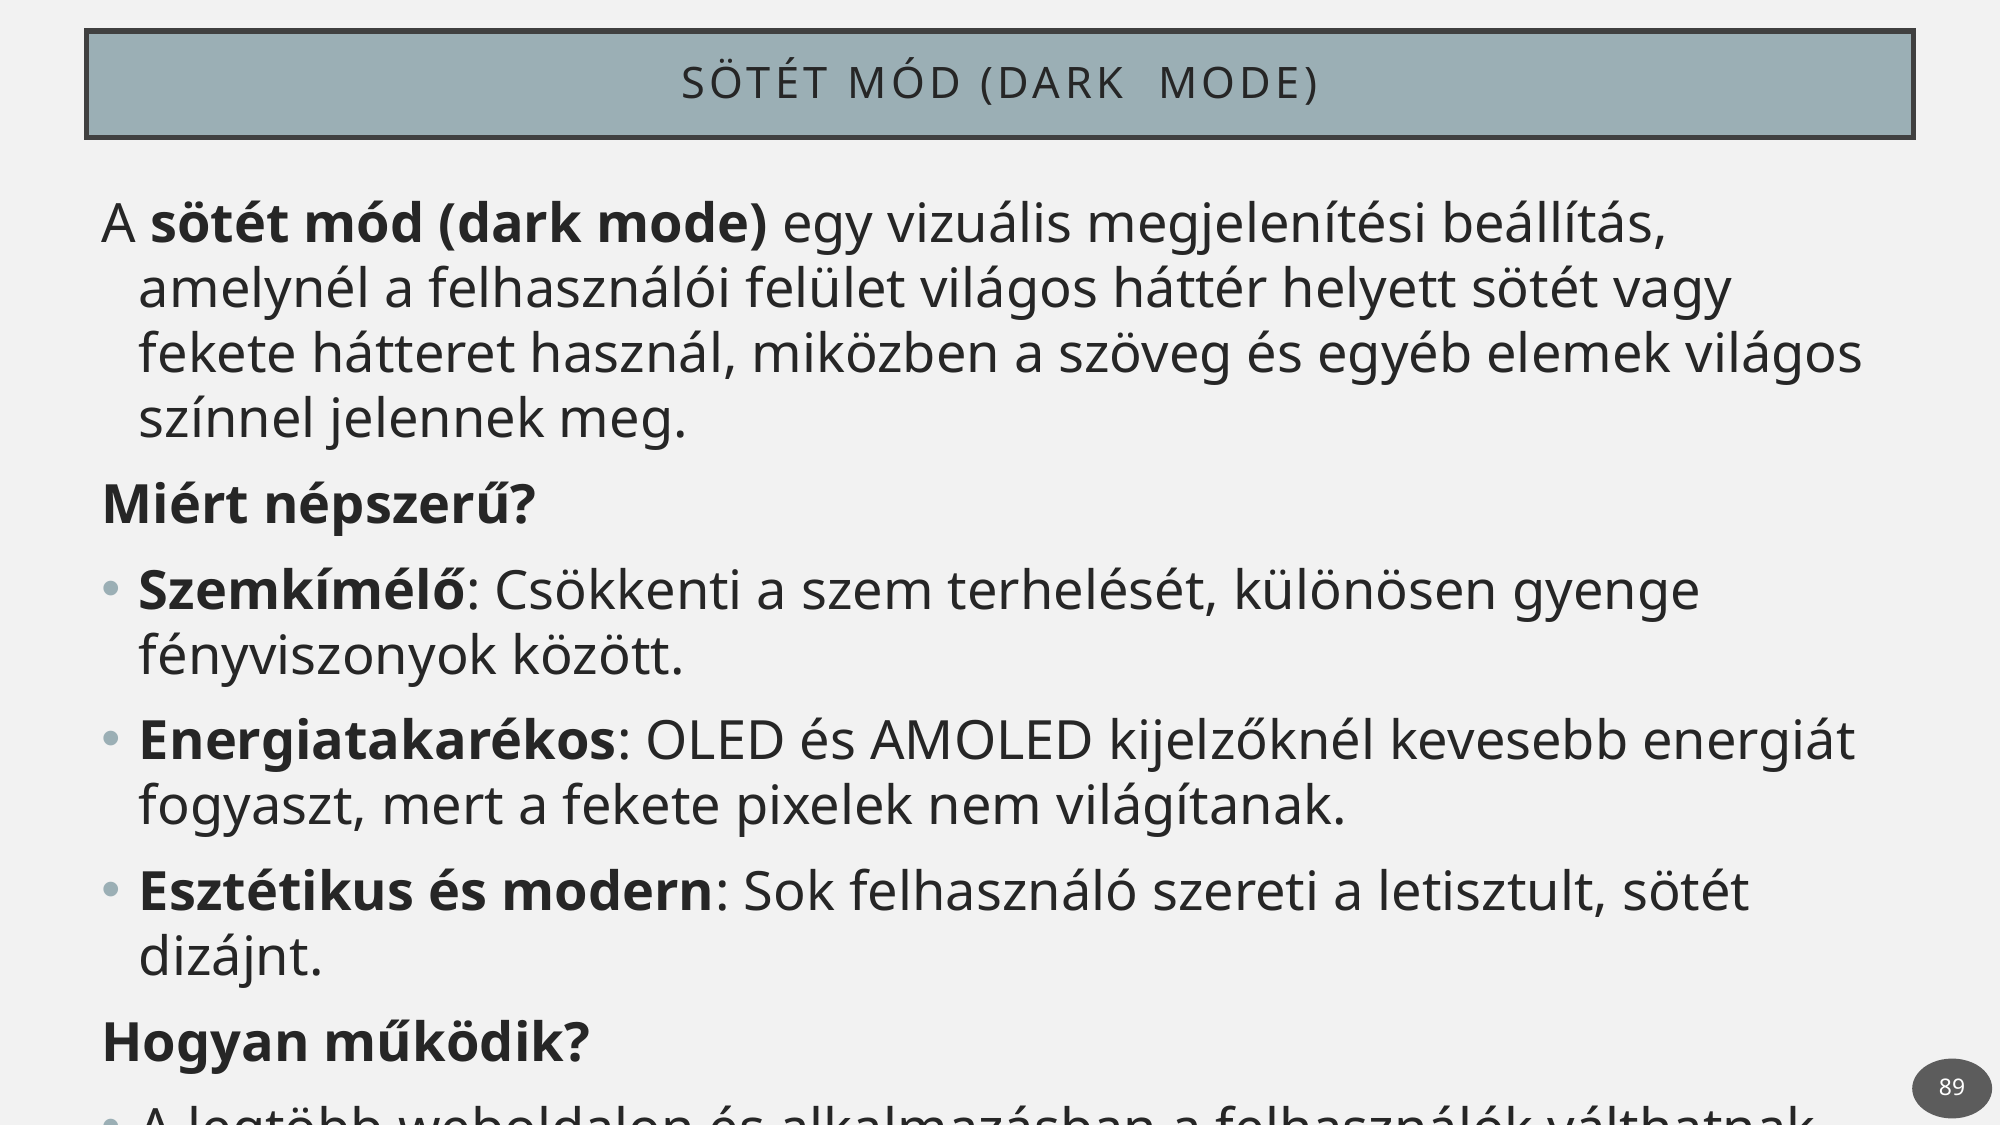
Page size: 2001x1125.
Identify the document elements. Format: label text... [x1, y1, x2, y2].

slide_number 89 [1912, 1058, 1993, 1119]
list A sötét mód (dark mode) egy vizuális megjelenítési beállítás, amelynél a felhasználói felület világos háttér helyett sötét vagy fekete hátteret használ, miközben a szöveg és egyéb elemek világos színnel jelennek meg. Miért népszerű? Szemkímélő: Csökkenti a szem terhelését, különösen gyenge fényviszonyok között. Energiatakarékos: OLED és AMOLED kijelzőknél kevesebb energiát fogyaszt, mert a fekete pixelek nem világítanak. Esztétikus és modern: Sok felhasználó szereti a letisztult, sötét dizájnt. Hogyan működik? A legtöbb weboldalon és alkalmazásban a felhasználók válthatnak világos és sötét mód között, vagy a rendszerbeállítások szerint automatikusan aktiválódik. [86, 181, 1914, 1047]
title Sötét mód (dark mode) [84, 28, 1916, 140]
